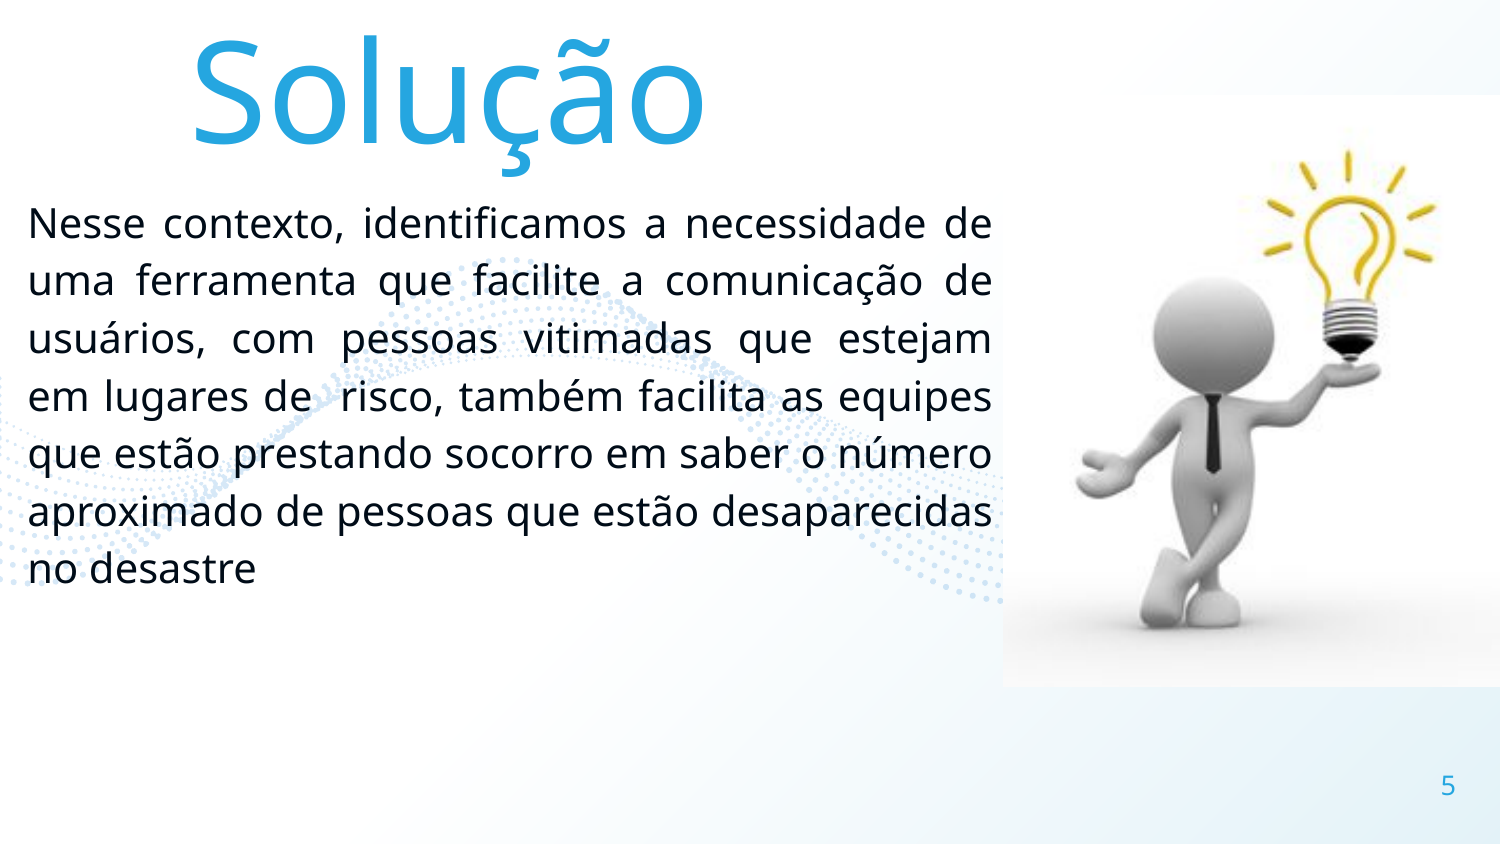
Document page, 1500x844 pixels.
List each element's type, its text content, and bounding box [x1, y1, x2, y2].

subtitle Nesse contexto, identificamos a necessidade de uma ferramenta que facilite a comunicação de usuários, com pessoas vitimadas que estejam em lugares de risco, também facilita as equipes que estão prestando socorro em saber o número aproximado de pessoas que estão desaparecidas no desastre [27, 189, 994, 844]
picture [1003, 95, 1500, 687]
title Solução [189, 15, 1156, 175]
slide_number 5 [1366, 754, 1457, 819]
